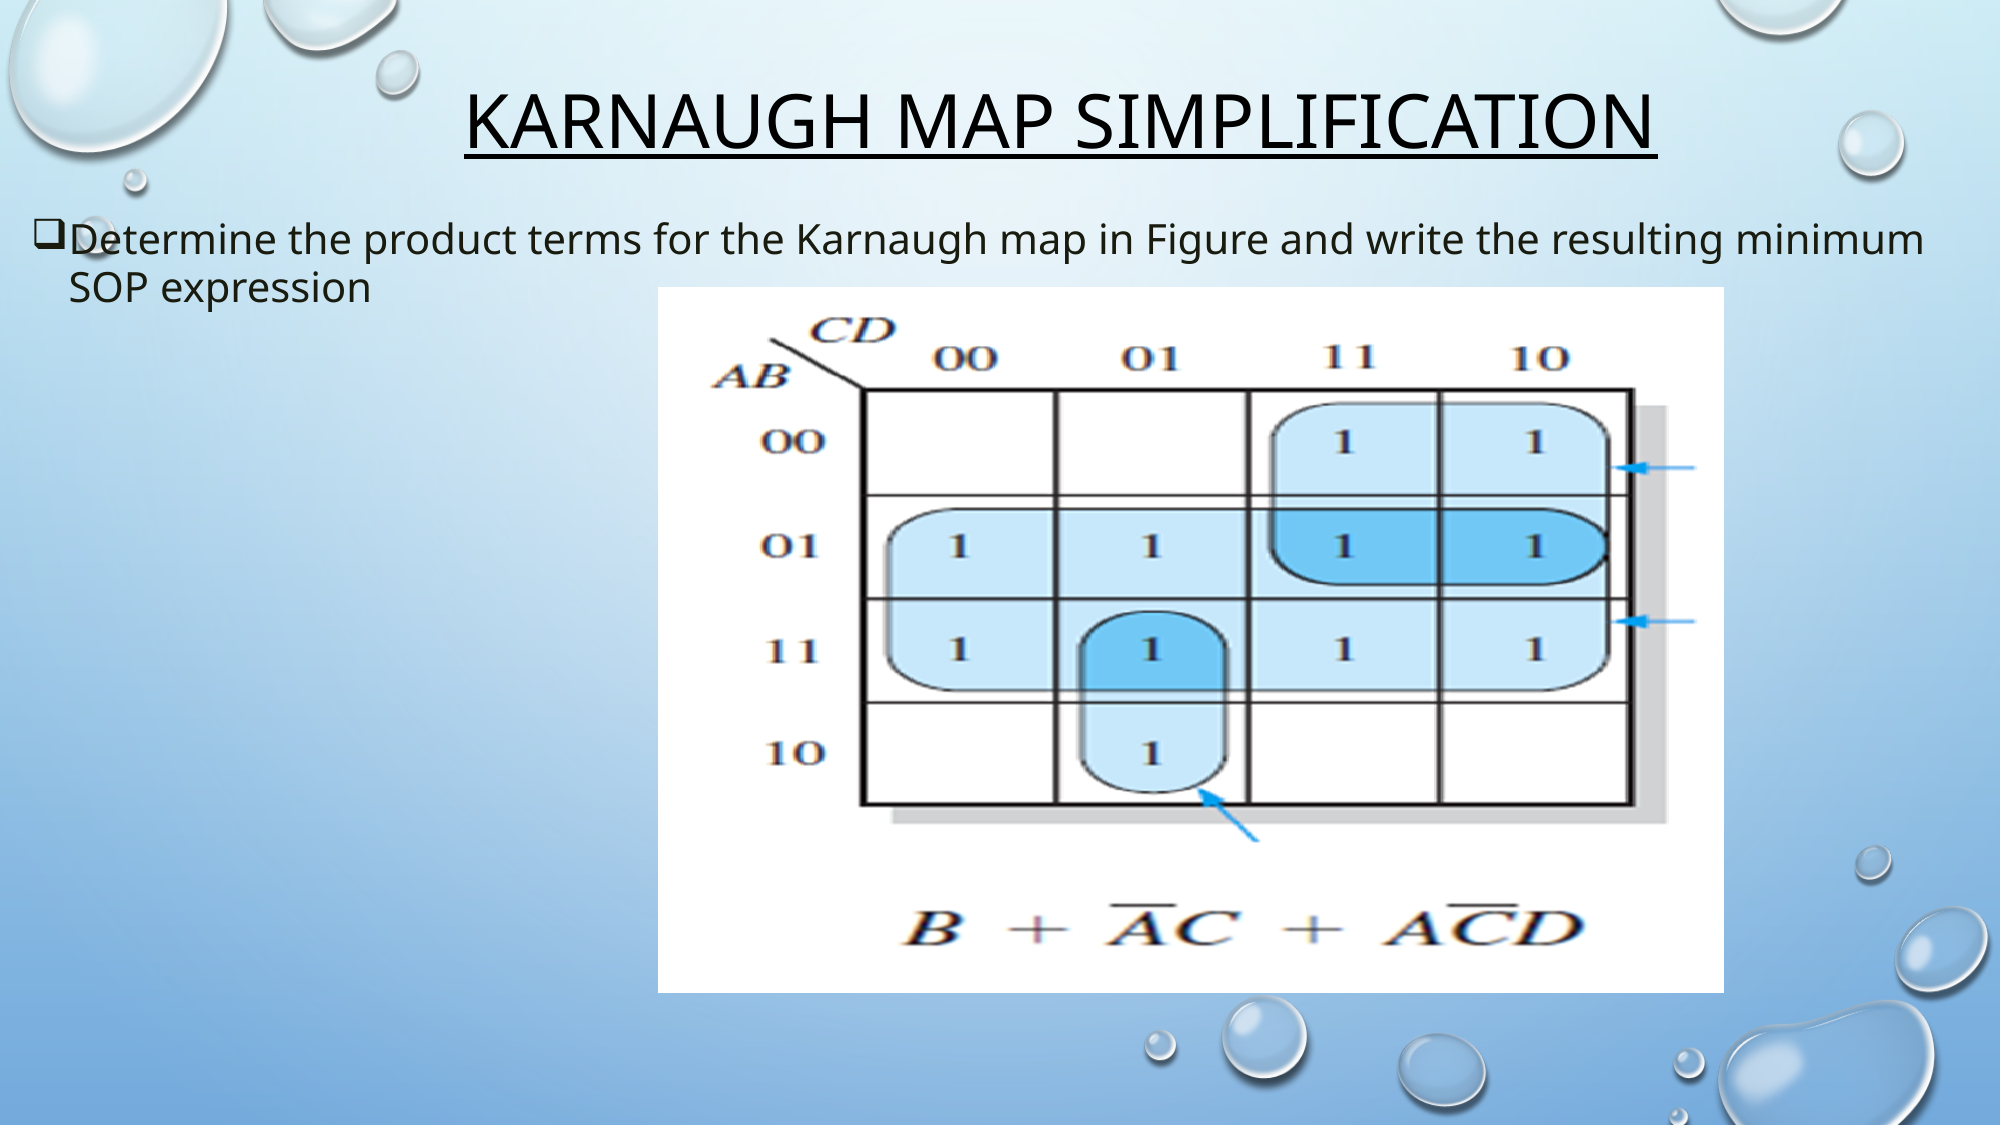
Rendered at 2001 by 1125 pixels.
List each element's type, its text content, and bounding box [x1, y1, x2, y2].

list Determine the product terms for the Karnaugh map in Figure and write the resulting minimum SOP expression [16, 210, 1968, 950]
picture [0, 0, 2000, 1125]
title Karnaugh Map Simplification [210, 51, 1912, 196]
